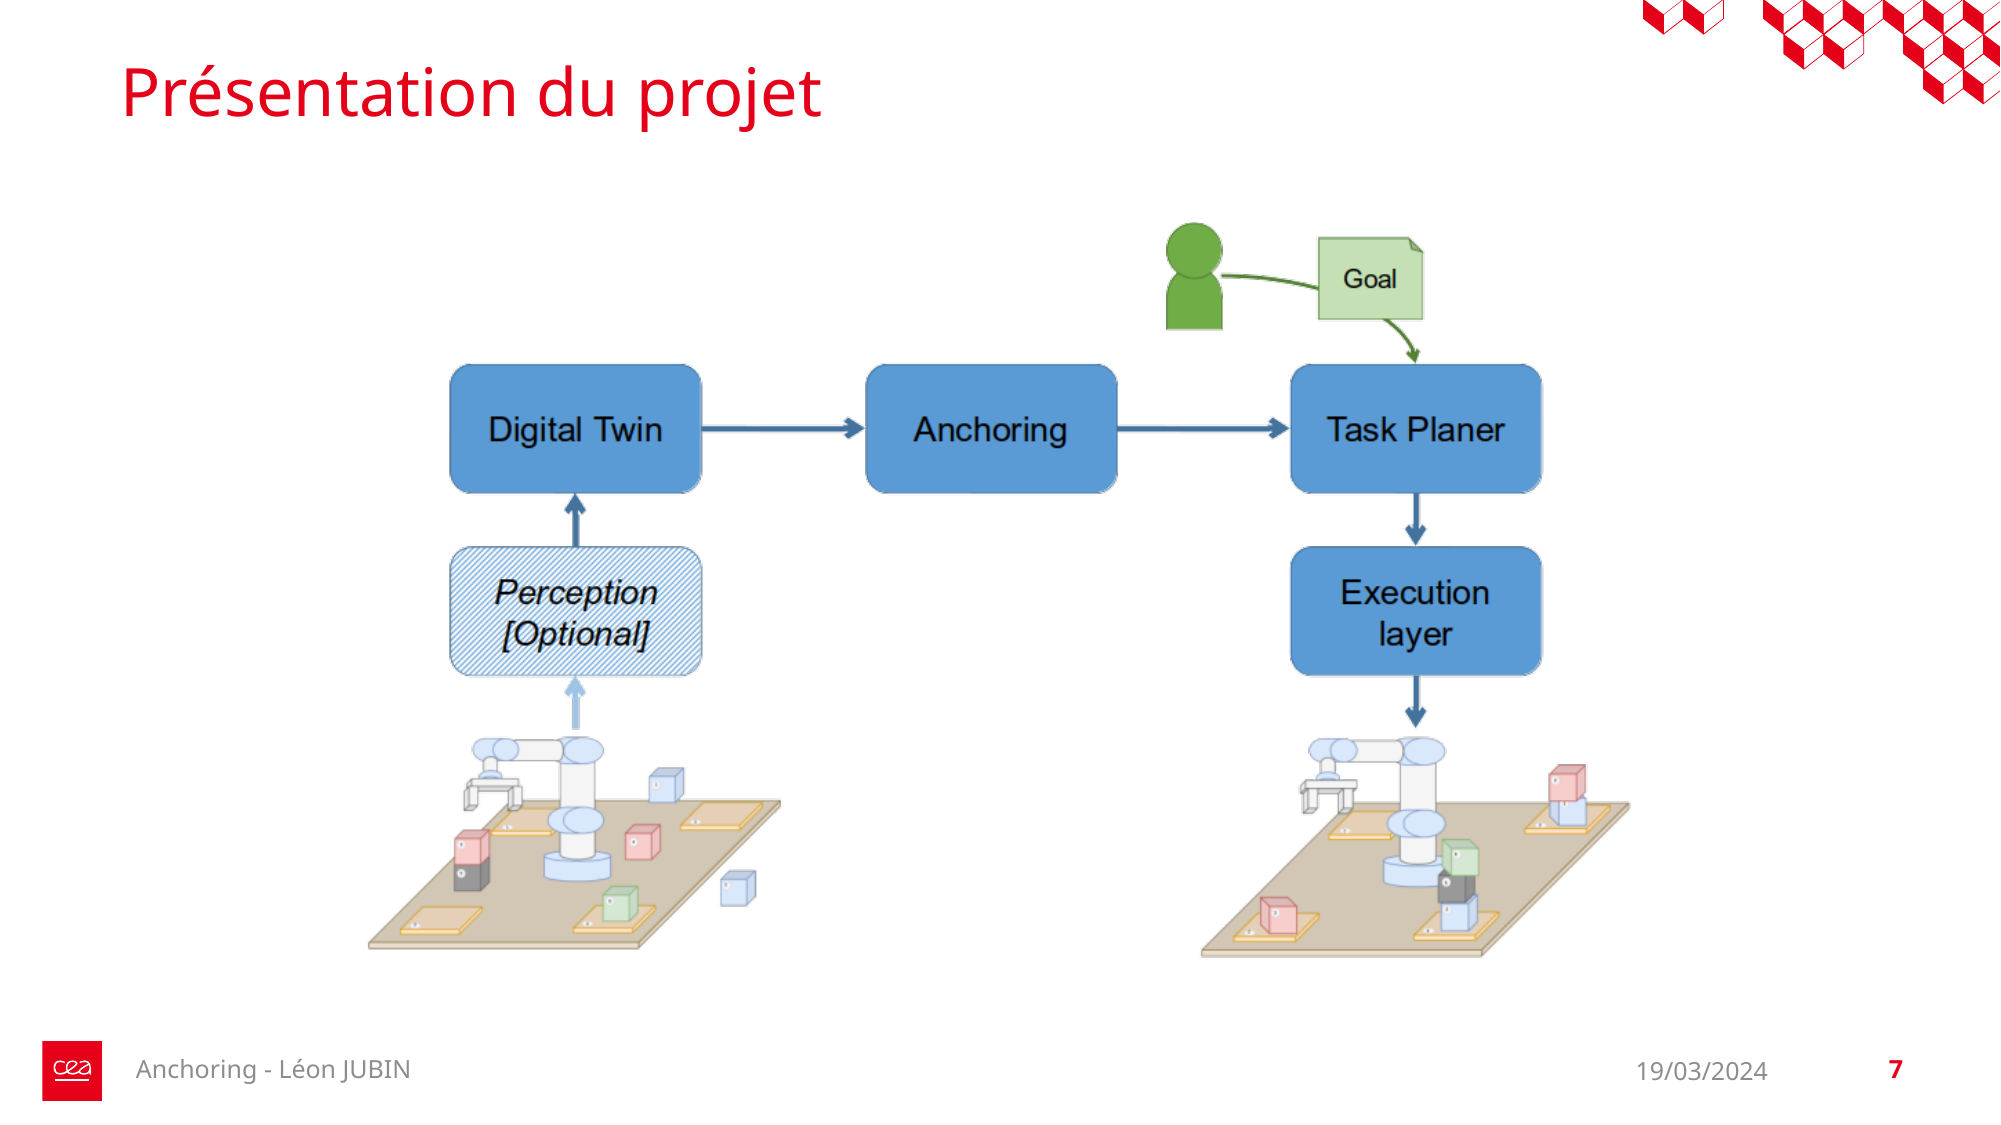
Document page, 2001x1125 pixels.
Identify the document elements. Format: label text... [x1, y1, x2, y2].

footer Anchoring - Léon JUBIN [120, 1040, 1571, 1101]
slide_number 7 [1804, 1040, 1919, 1101]
title Présentation du projet [120, 51, 1880, 195]
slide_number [1579, 1040, 1783, 1101]
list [360, 222, 1640, 966]
